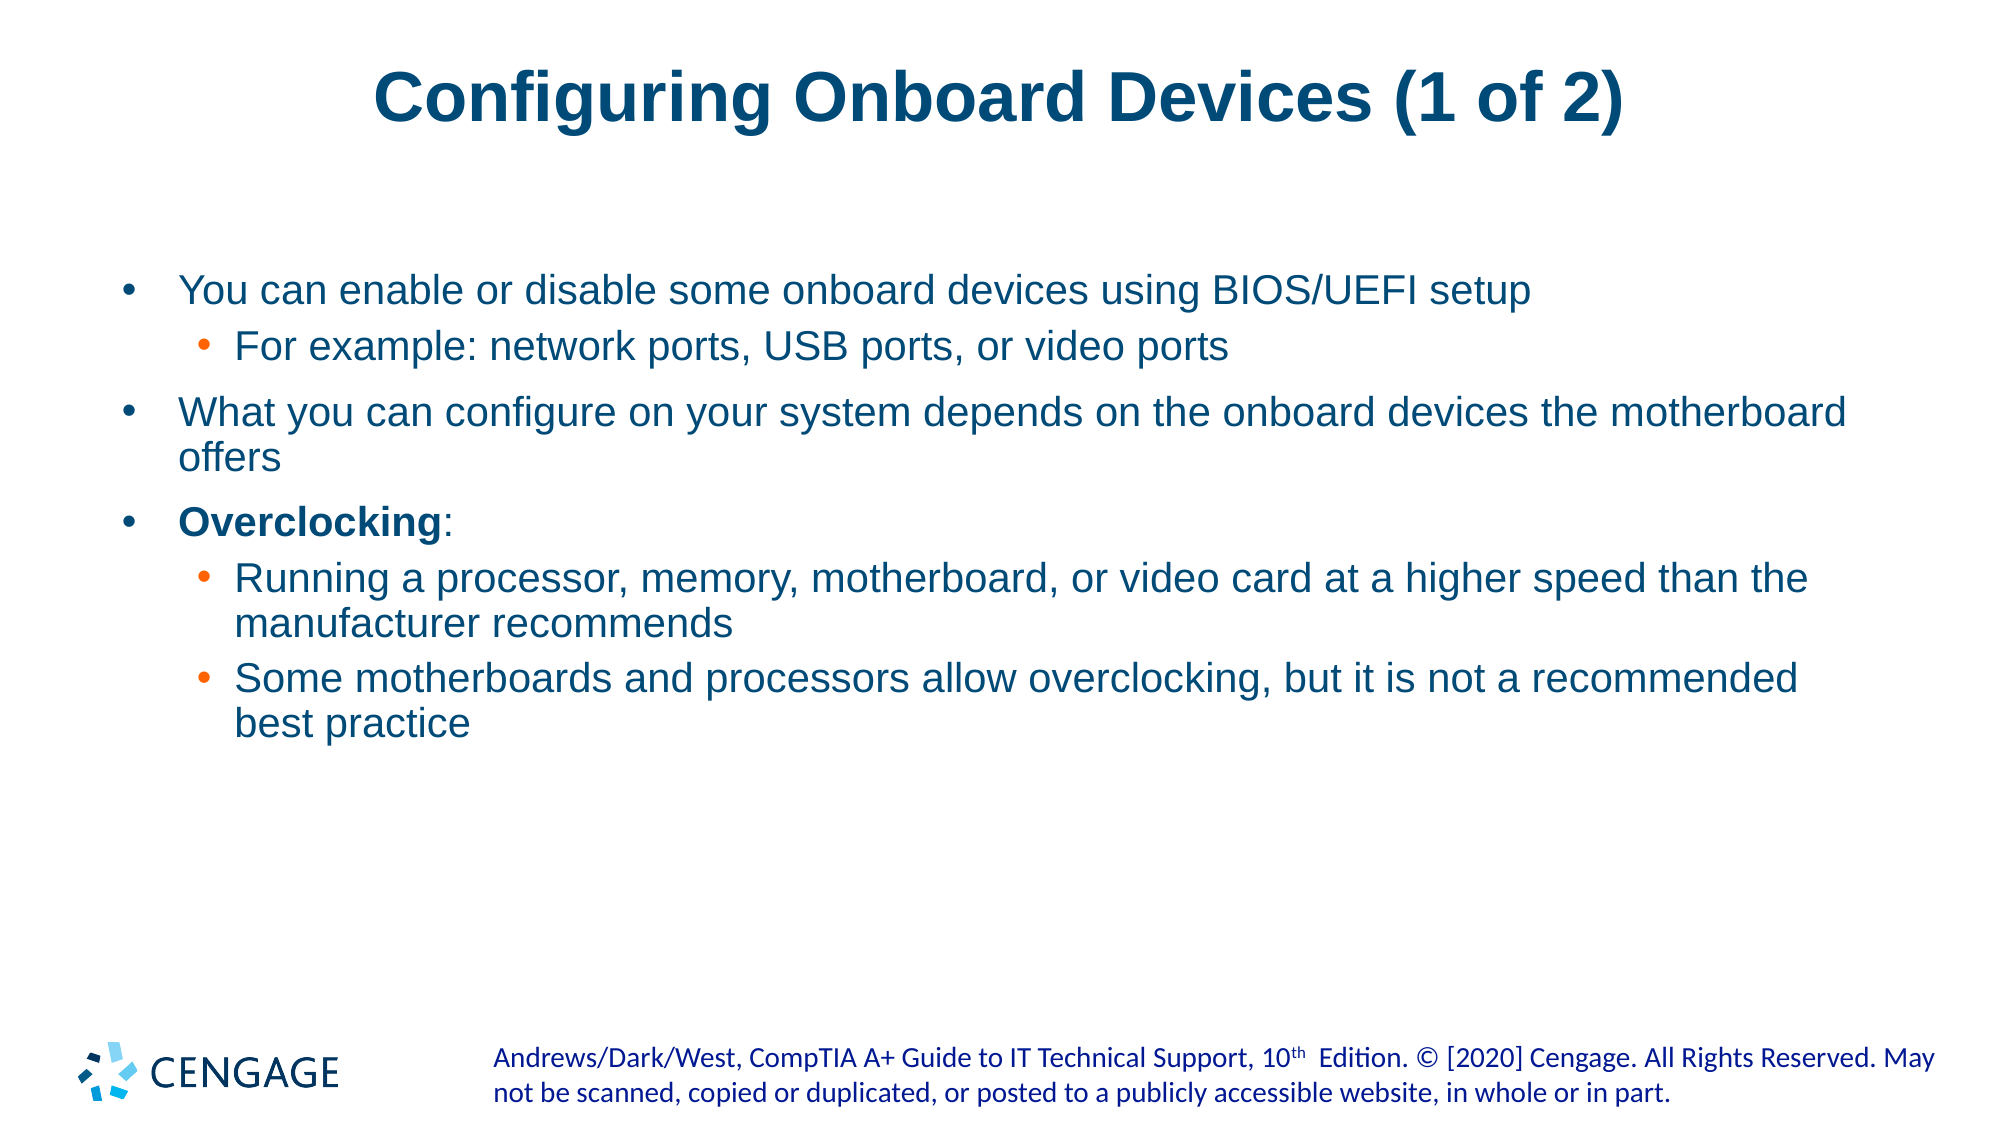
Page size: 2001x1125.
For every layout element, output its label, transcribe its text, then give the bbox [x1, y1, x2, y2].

list You can enable or disable some onboard devices using BIOS/UEFI setup For example: network ports, USB ports, or video ports What you can configure on your system depends on the onboard devices the motherboard offers Overclocking: Running a processor, memory, motherboard, or video card at a higher speed than the manufacturer recommends Some motherboards and processors allow overclocking, but it is not a recommended best practice [121, 268, 1880, 990]
title Configuring Onboard Devices (1 of 2) [137, 59, 1863, 171]
picture [78, 1042, 338, 1101]
